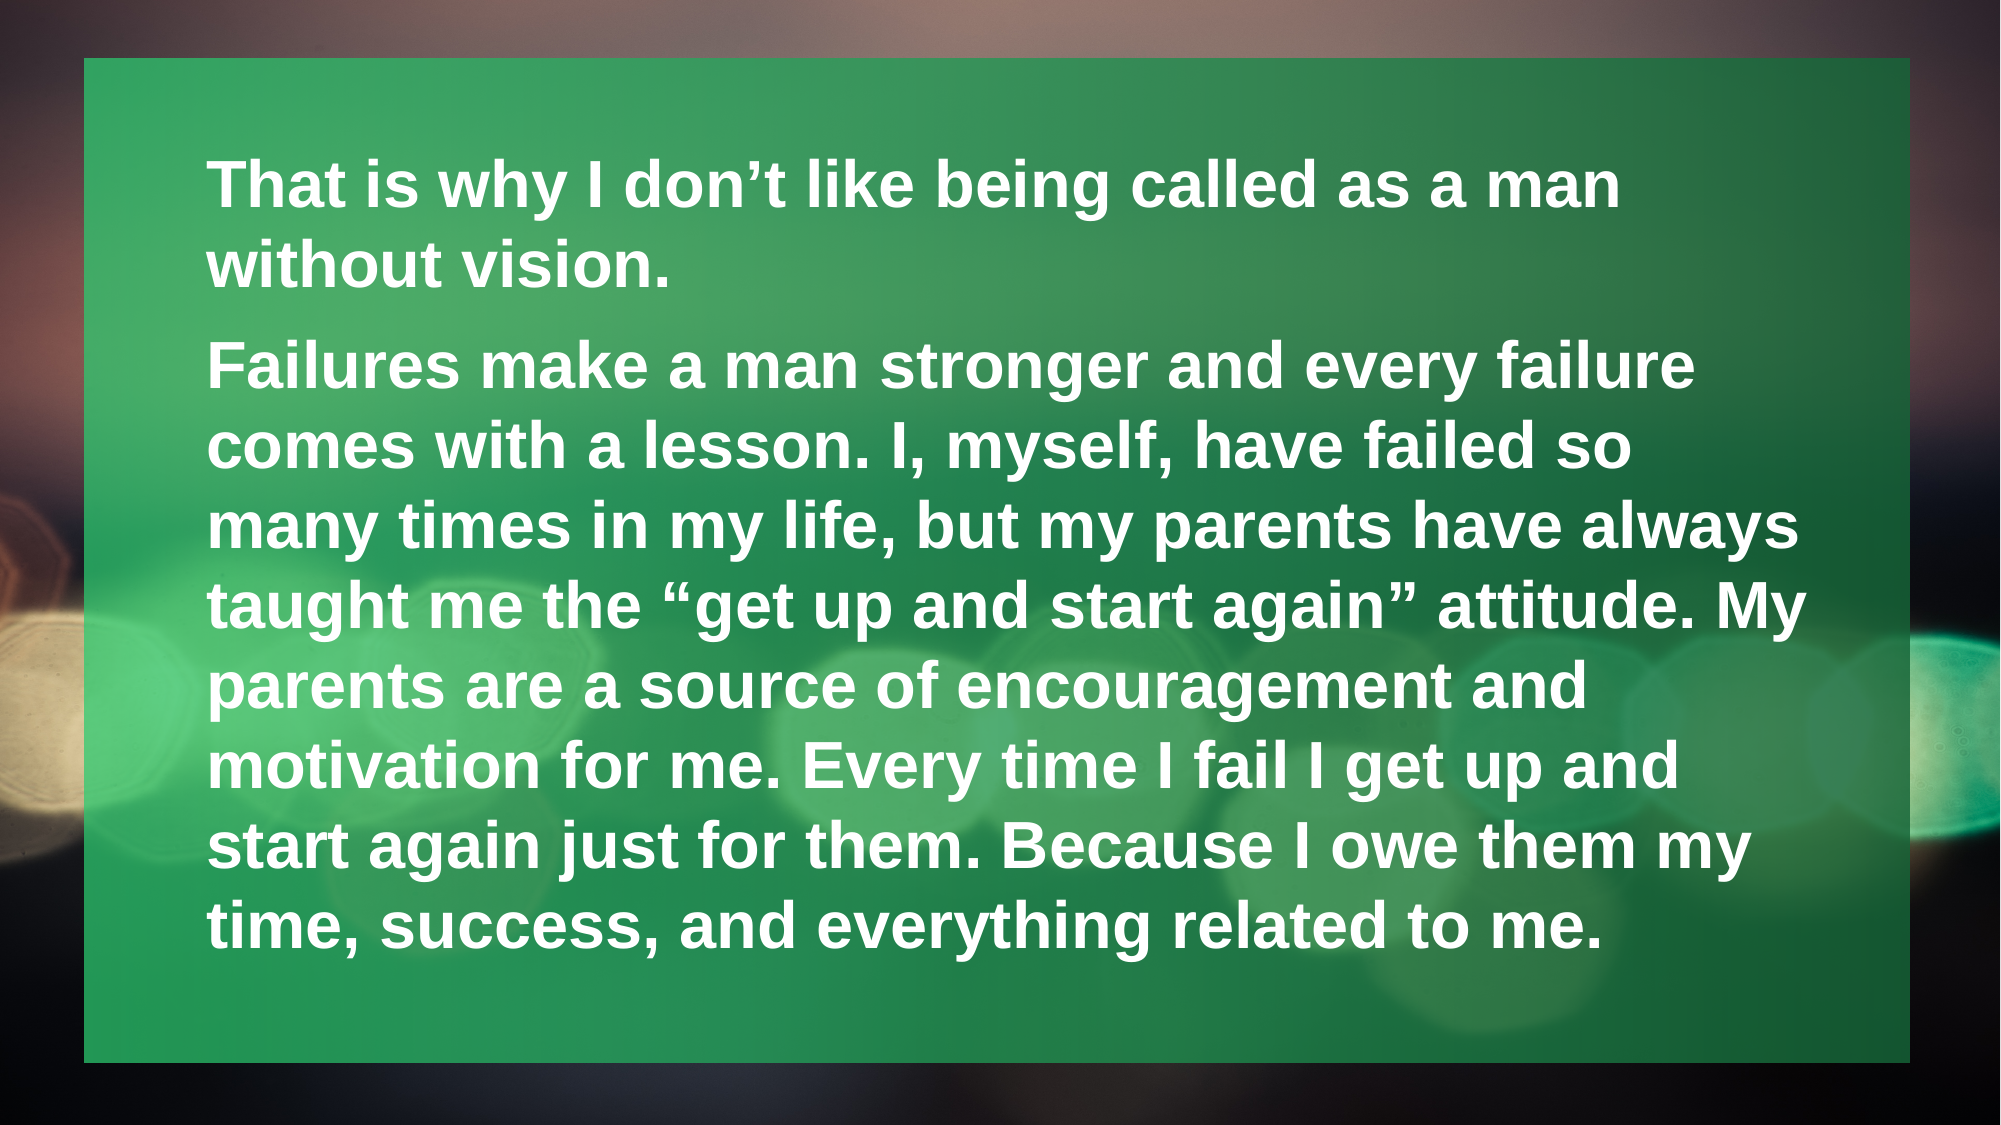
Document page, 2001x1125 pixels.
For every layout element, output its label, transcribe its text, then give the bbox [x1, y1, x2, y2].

picture [0, 0, 2001, 1125]
list That is why I don’t like being called as a man without vision. Failures make a man stronger and every failure comes with a lesson. I, myself, have failed so many times in my life, but my parents have always taught me the “get up and start again” attitude. My parents are a source of encouragement and motivation for me. Every time I fail I get up and start again just for them. Because I owe them my time, success, and everything related to me. [191, 132, 1833, 1001]
